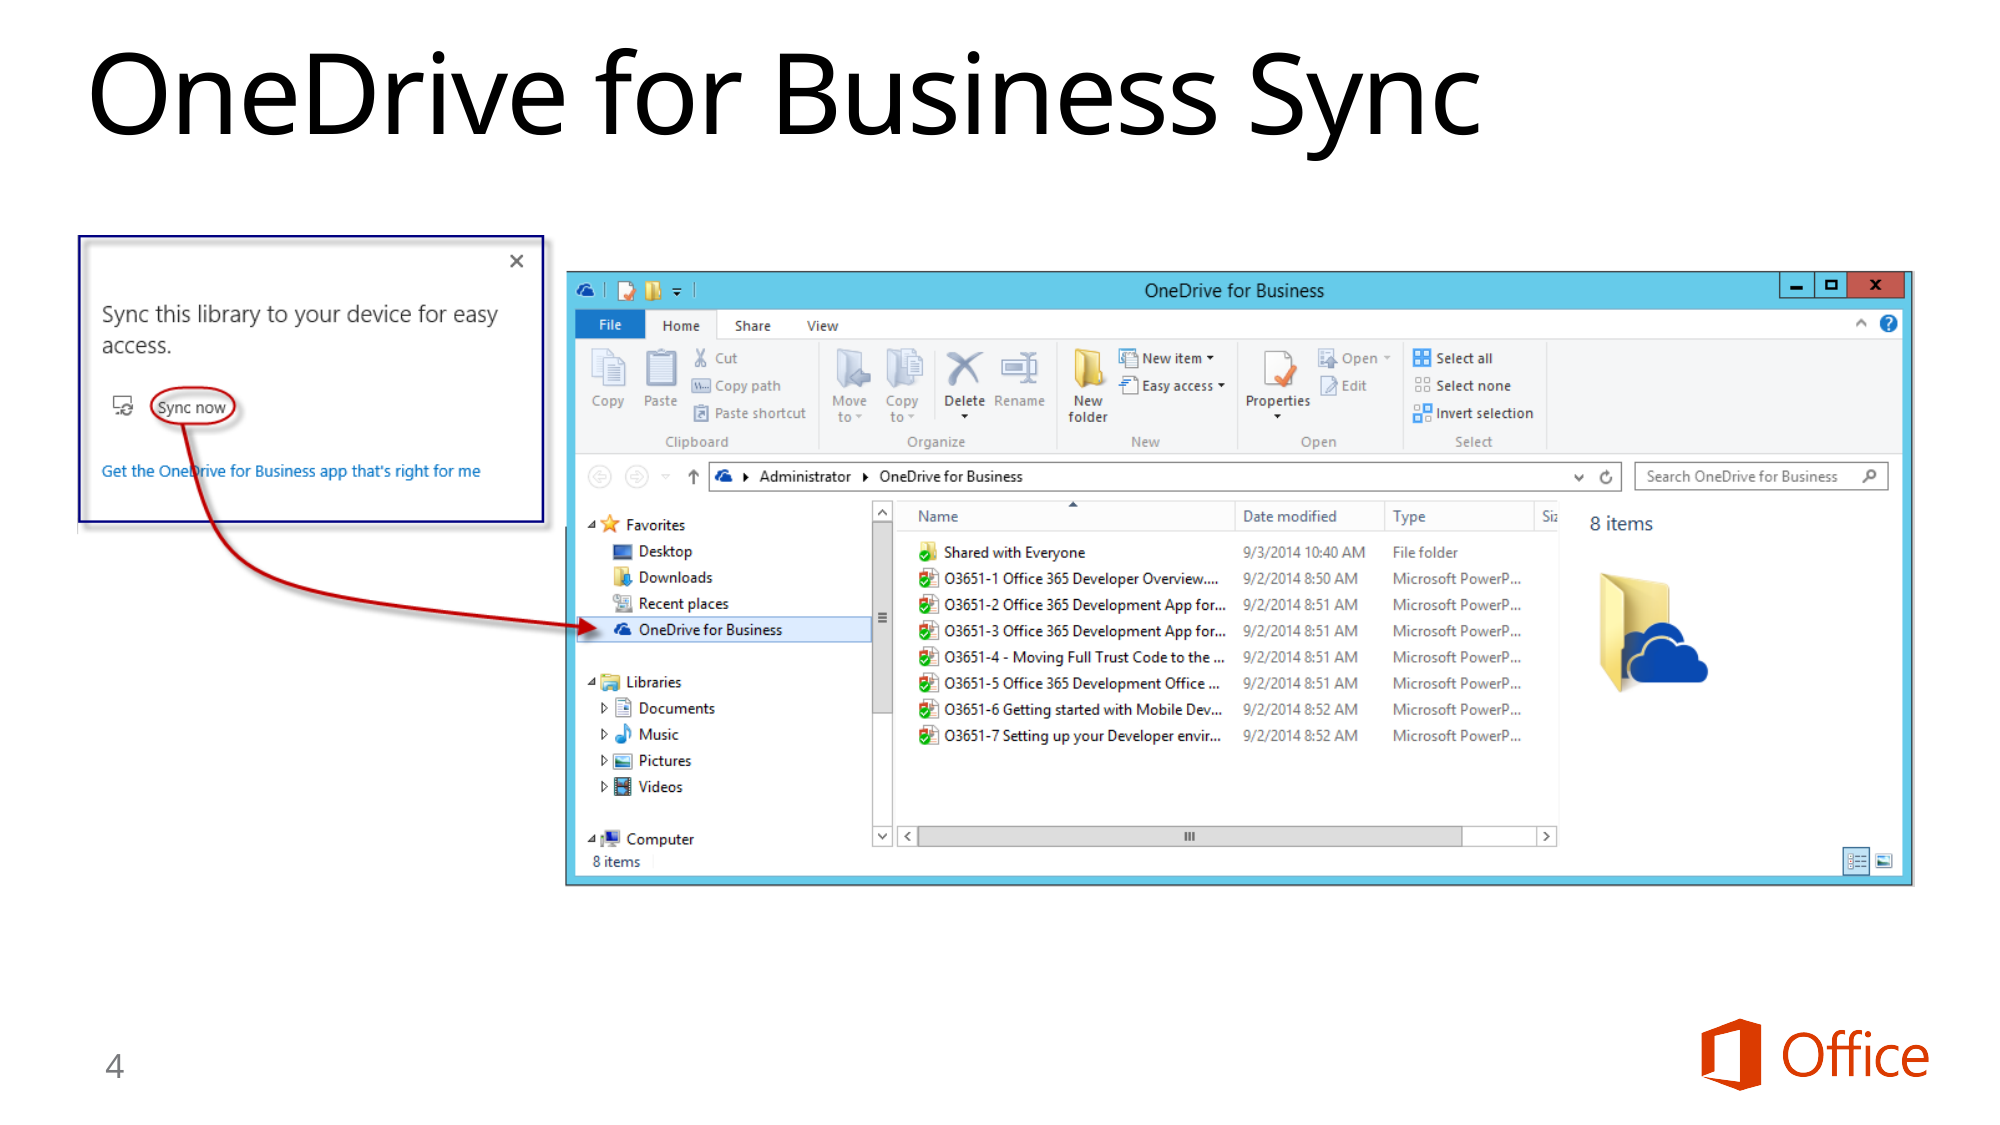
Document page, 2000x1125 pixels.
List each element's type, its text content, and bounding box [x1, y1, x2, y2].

picture [77, 235, 1915, 887]
title OneDrive for Business Sync [85, 37, 1914, 161]
picture [1670, 987, 1960, 1122]
slide_number 4 [85, 1049, 178, 1086]
